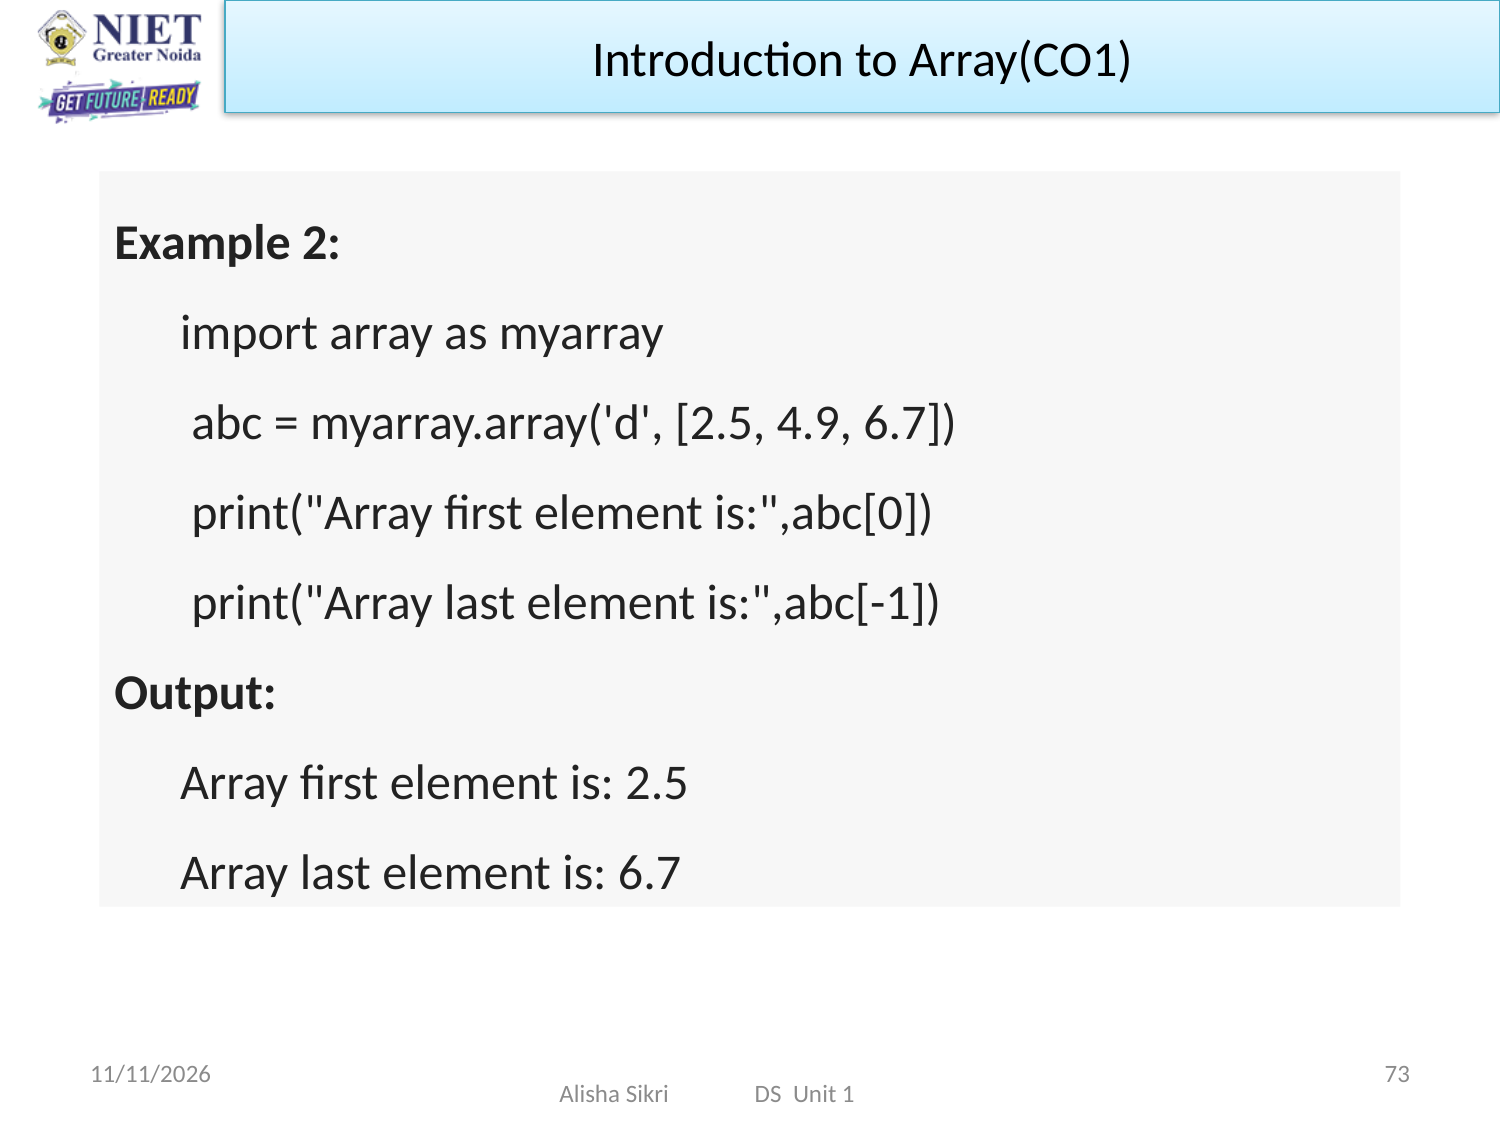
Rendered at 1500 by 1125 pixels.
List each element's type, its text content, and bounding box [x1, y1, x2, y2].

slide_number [75, 1042, 425, 1103]
picture [0, 0, 238, 135]
text_box Introduction to Array(CO1) [238, 0, 1500, 113]
footer Alisha Sikri DS Unit 1 [512, 1062, 1075, 1123]
slide_number 73 [1074, 1042, 1425, 1103]
list Example 2: import array as myarray abc = myarray.array('d', [2.5, 4.9, 6.7]) print("Array first element is:",abc[0]) print("Array last element is:",abc[-1]) Output: Array first element is: 2.5 Array last element is: 6.7 [99, 171, 1401, 907]
